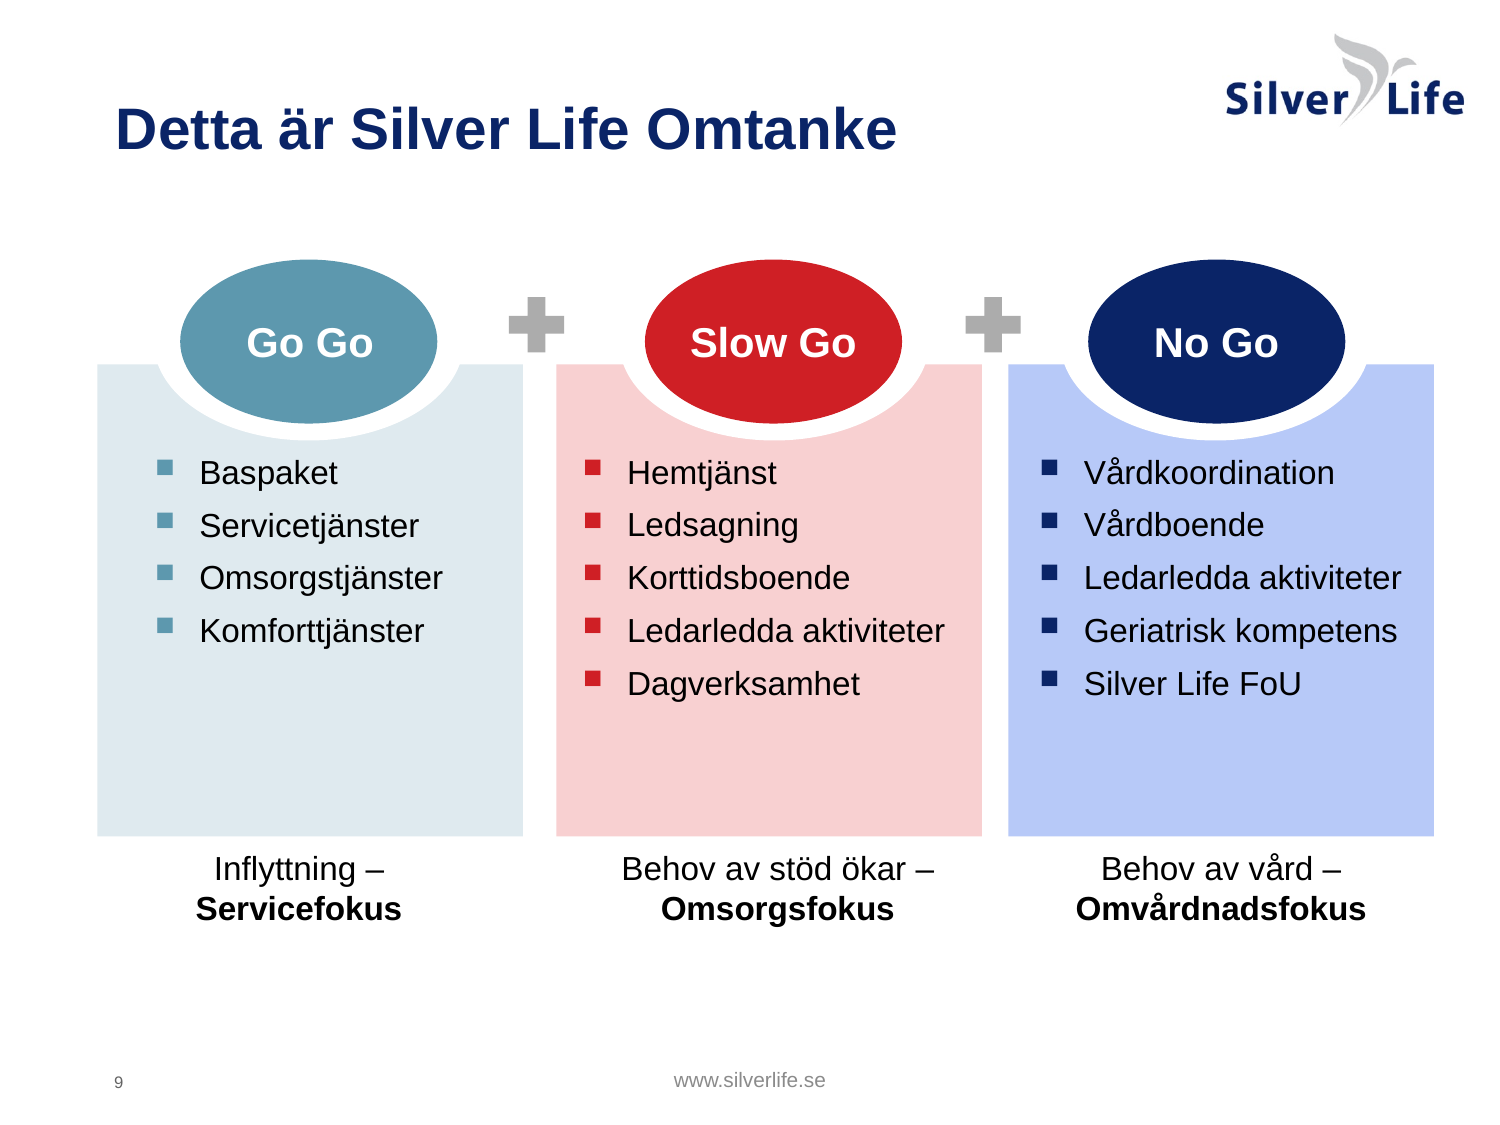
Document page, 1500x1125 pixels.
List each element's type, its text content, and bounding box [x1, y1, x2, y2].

text_box Baspaket Servicetjänster Omsorgstjänster Komforttjänster [155, 450, 492, 650]
text_box [153, 242, 464, 441]
text_box Vårdkoordination Vårdboende Ledarledda aktiviteter Geriatrisk kompetens Silver Life FoU [1039, 450, 1408, 703]
text_box [508, 297, 565, 353]
text_box Slow Go [675, 308, 872, 374]
text_box [965, 297, 1021, 353]
text_box [1008, 364, 1434, 837]
text_box Behov av vård – Omvårdnadsfokus [1052, 847, 1390, 928]
text_box Inflyttning – Servicefokus [130, 847, 468, 928]
text_box Hemtjänst Ledsagning Korttidsboende Ledarledda aktiviteter Dagverksamhet [582, 450, 960, 703]
slide_number 9 [98, 1064, 151, 1101]
text_box [180, 259, 438, 424]
text_box [1088, 259, 1346, 424]
text_box [97, 364, 523, 837]
title Detta är Silver Life Omtanke [100, 82, 1210, 169]
text_box [619, 242, 930, 441]
text_box [1060, 242, 1371, 441]
text_box No Go [1139, 308, 1295, 374]
text_box [556, 364, 982, 837]
footer www.silverlife.se [660, 1059, 840, 1100]
text_box [644, 259, 903, 424]
picture [1222, 31, 1468, 129]
text_box Go Go [231, 308, 389, 374]
text_box Behov av stöd ökar – Omsorgsfokus [609, 847, 947, 928]
